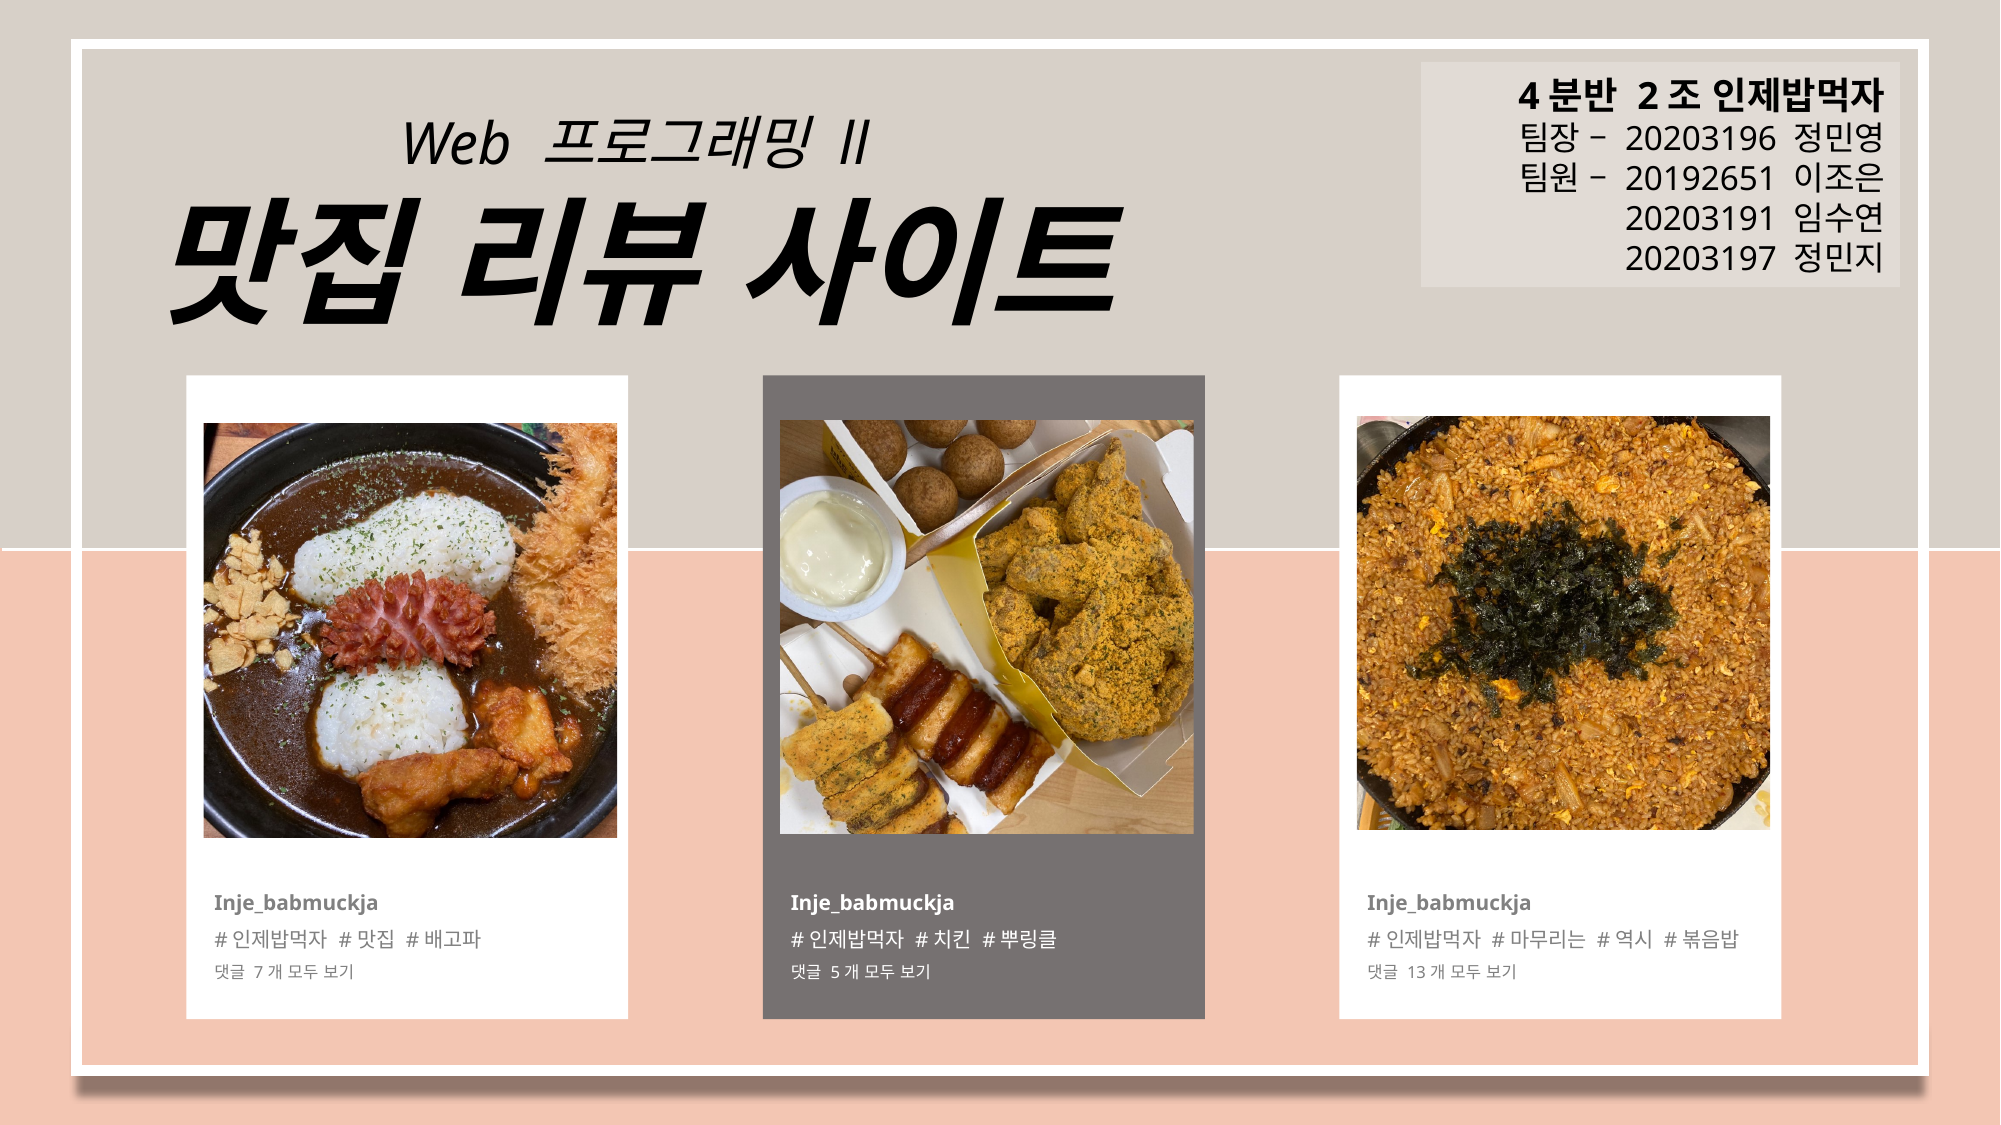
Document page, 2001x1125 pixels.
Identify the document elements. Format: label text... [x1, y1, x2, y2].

text_box [762, 375, 1205, 1020]
text_box Inje_babmuckja #인제밥먹자 #치킨 #뿌링클 댓글 5개 모두 보기 [776, 869, 1193, 990]
text_box Web 프로그래밍 ll 맛집 리뷰 사이트 [63, 70, 1205, 349]
text_box 4분반 2조 인제밥먹자 팀장 – 20203196 정민영 팀원 – 20192651 이조은 20203191 임수연 20203197 정민지 [1420, 61, 1901, 288]
text_box [186, 375, 629, 1020]
text_box [75, 43, 1925, 1072]
text_box [1356, 416, 1771, 831]
text_box Inje_babmuckja #인제밥먹자 #마무리는 #역시 #볶음밥 댓글 13개 모두 보기 [1352, 869, 1769, 990]
text_box Inje_babmuckja #인제밥먹자 #맛집 #배고파 댓글 7개 모두 보기 [199, 869, 616, 990]
text_box [1339, 375, 1782, 1020]
text_box [0, 0, 2000, 549]
text_box [203, 423, 618, 838]
text_box [779, 419, 1195, 835]
